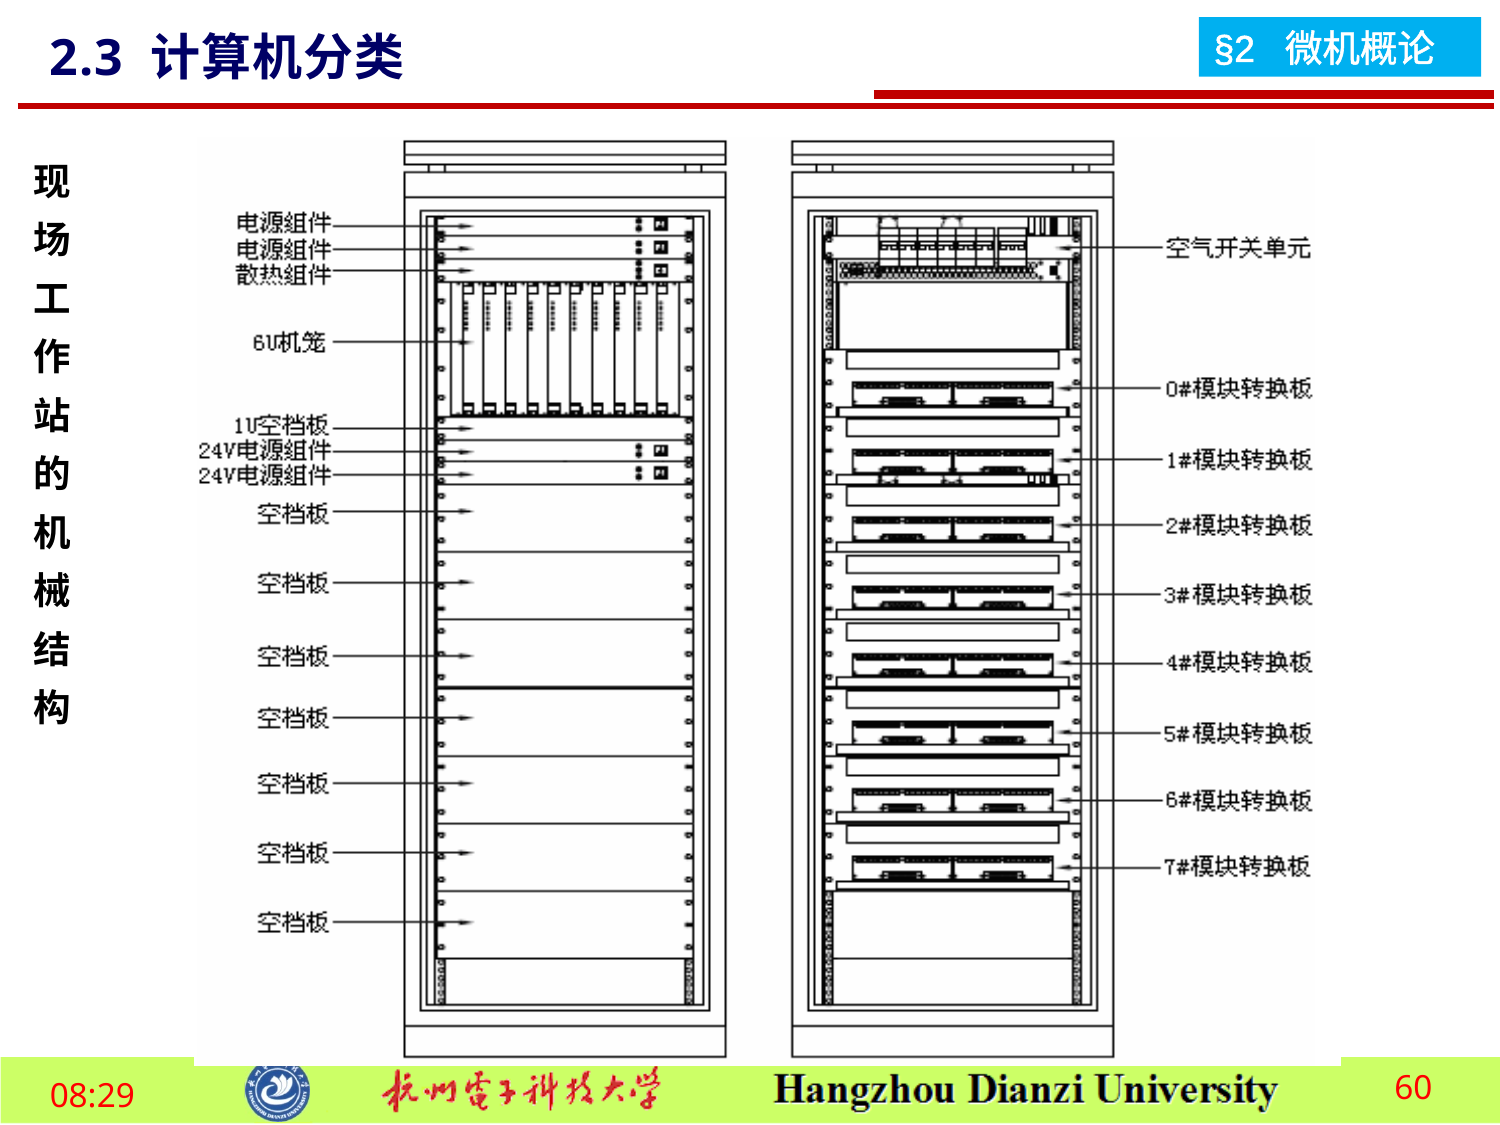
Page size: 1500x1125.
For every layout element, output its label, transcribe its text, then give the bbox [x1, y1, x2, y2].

text_box 现场工作站的机械结构 [18, 137, 102, 737]
picture [0, 136, 1500, 1125]
text_box 2.3 计算机分类 [35, 17, 996, 93]
